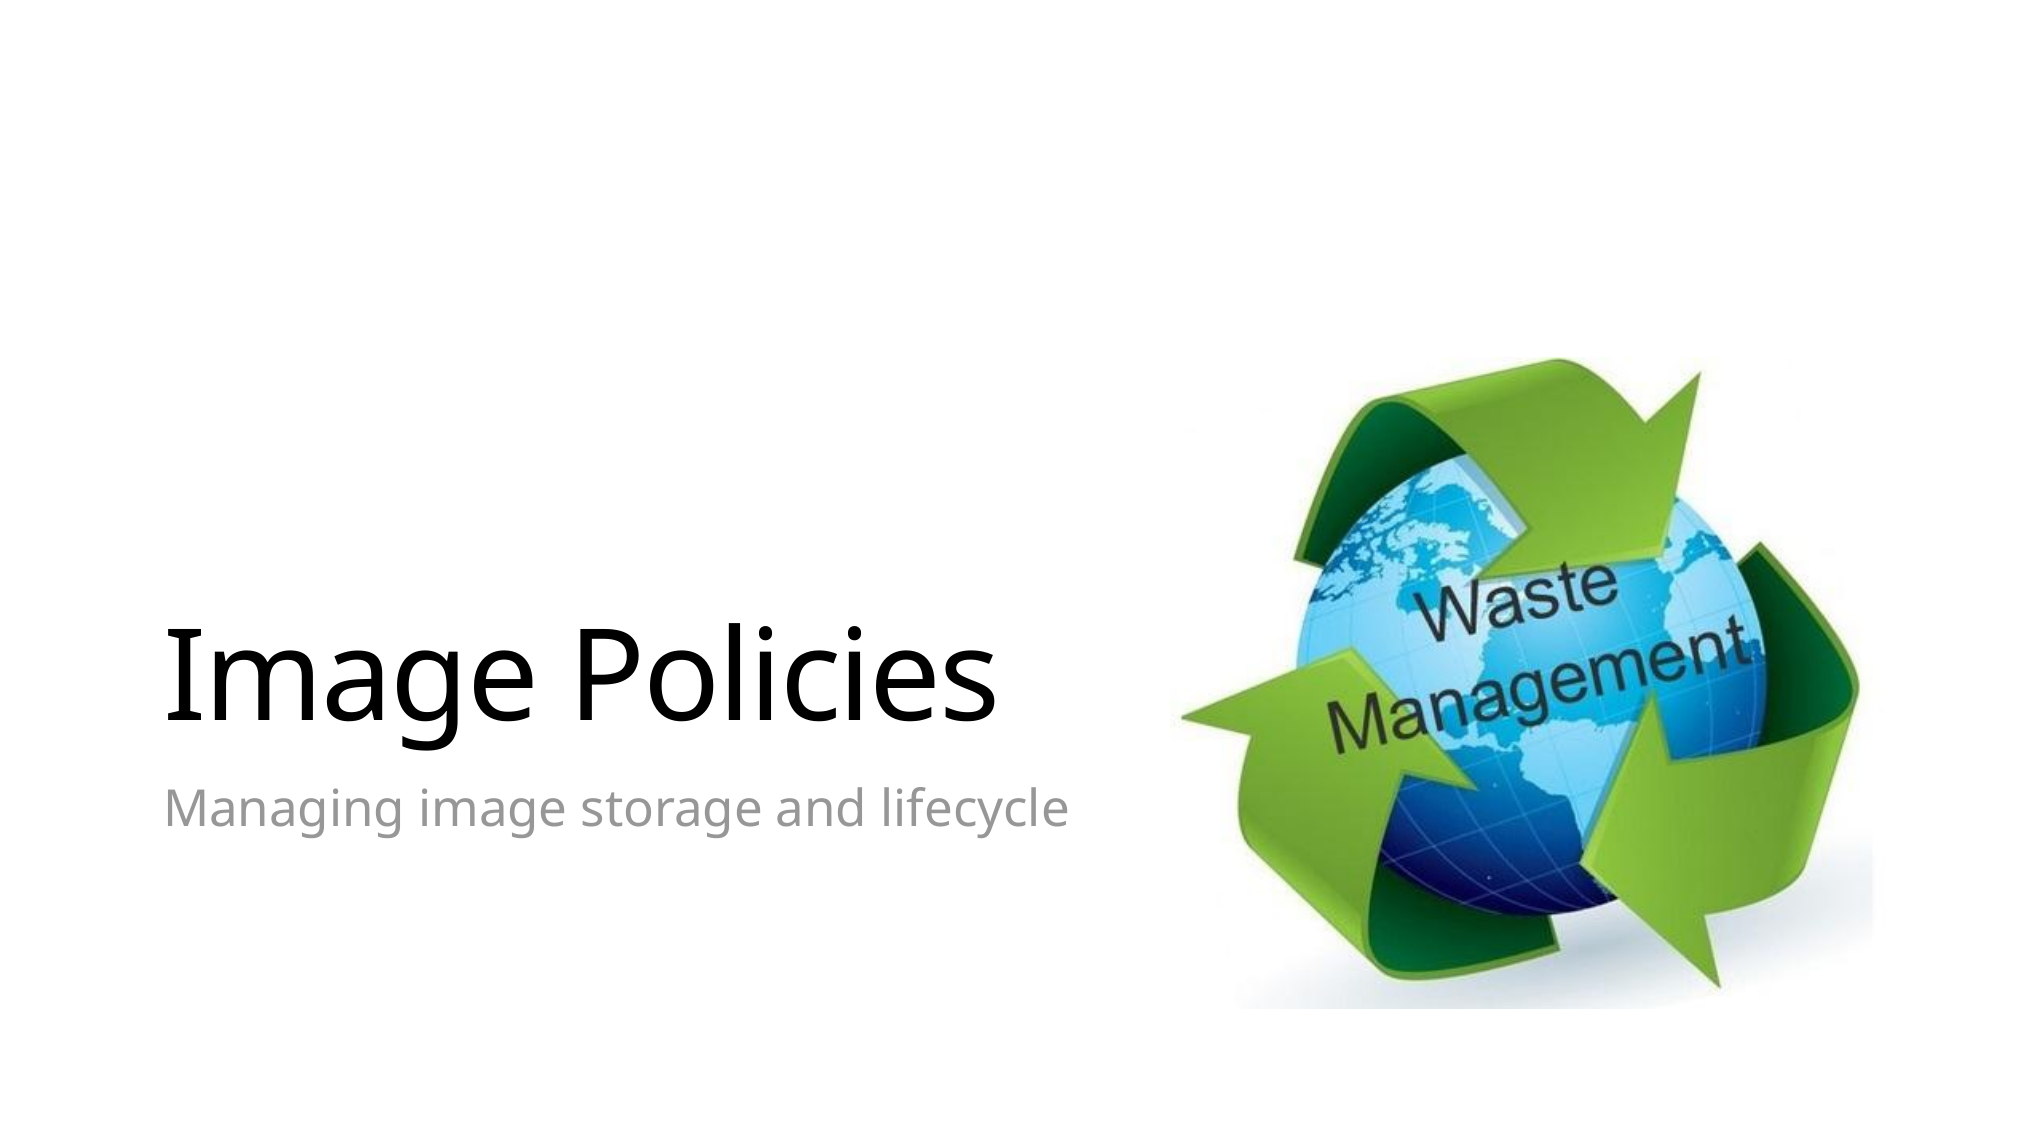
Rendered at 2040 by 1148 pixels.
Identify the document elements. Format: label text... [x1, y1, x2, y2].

list Managing image storage and lifecycle [139, 767, 1145, 854]
picture [1145, 357, 1943, 1009]
title Image Policies [139, 286, 1899, 764]
